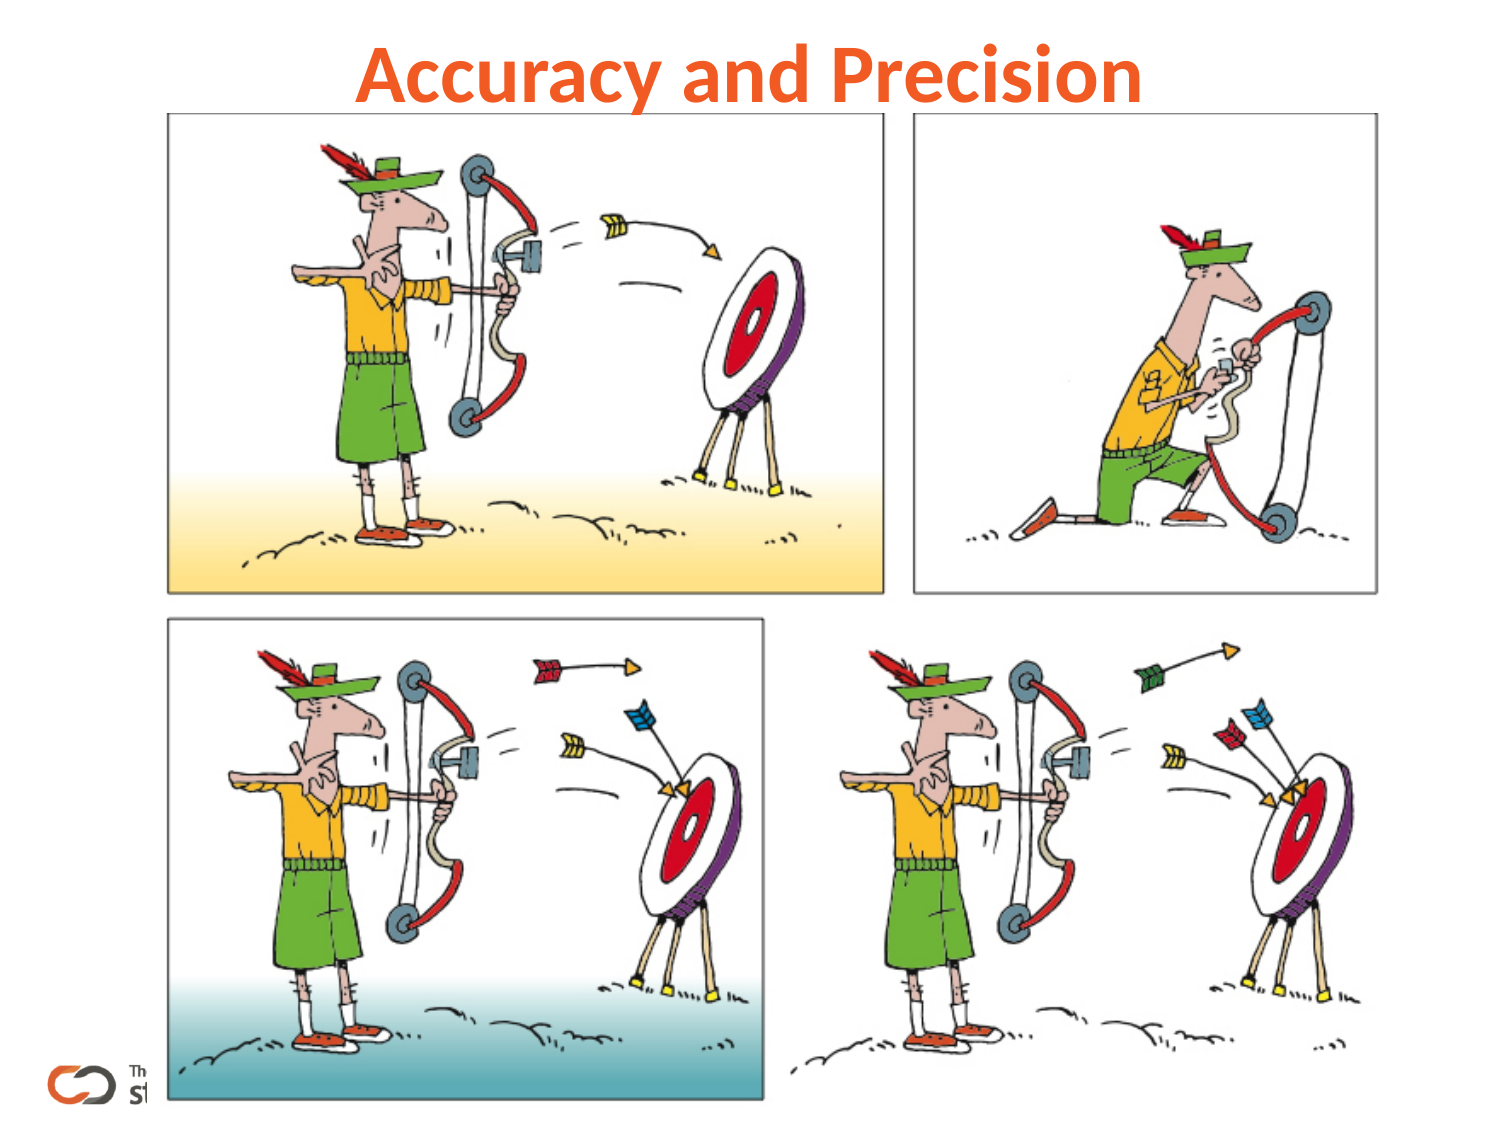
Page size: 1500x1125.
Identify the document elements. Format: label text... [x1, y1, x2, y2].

title Accuracy and Precision [60, 0, 1440, 138]
picture [46, 113, 1387, 1108]
